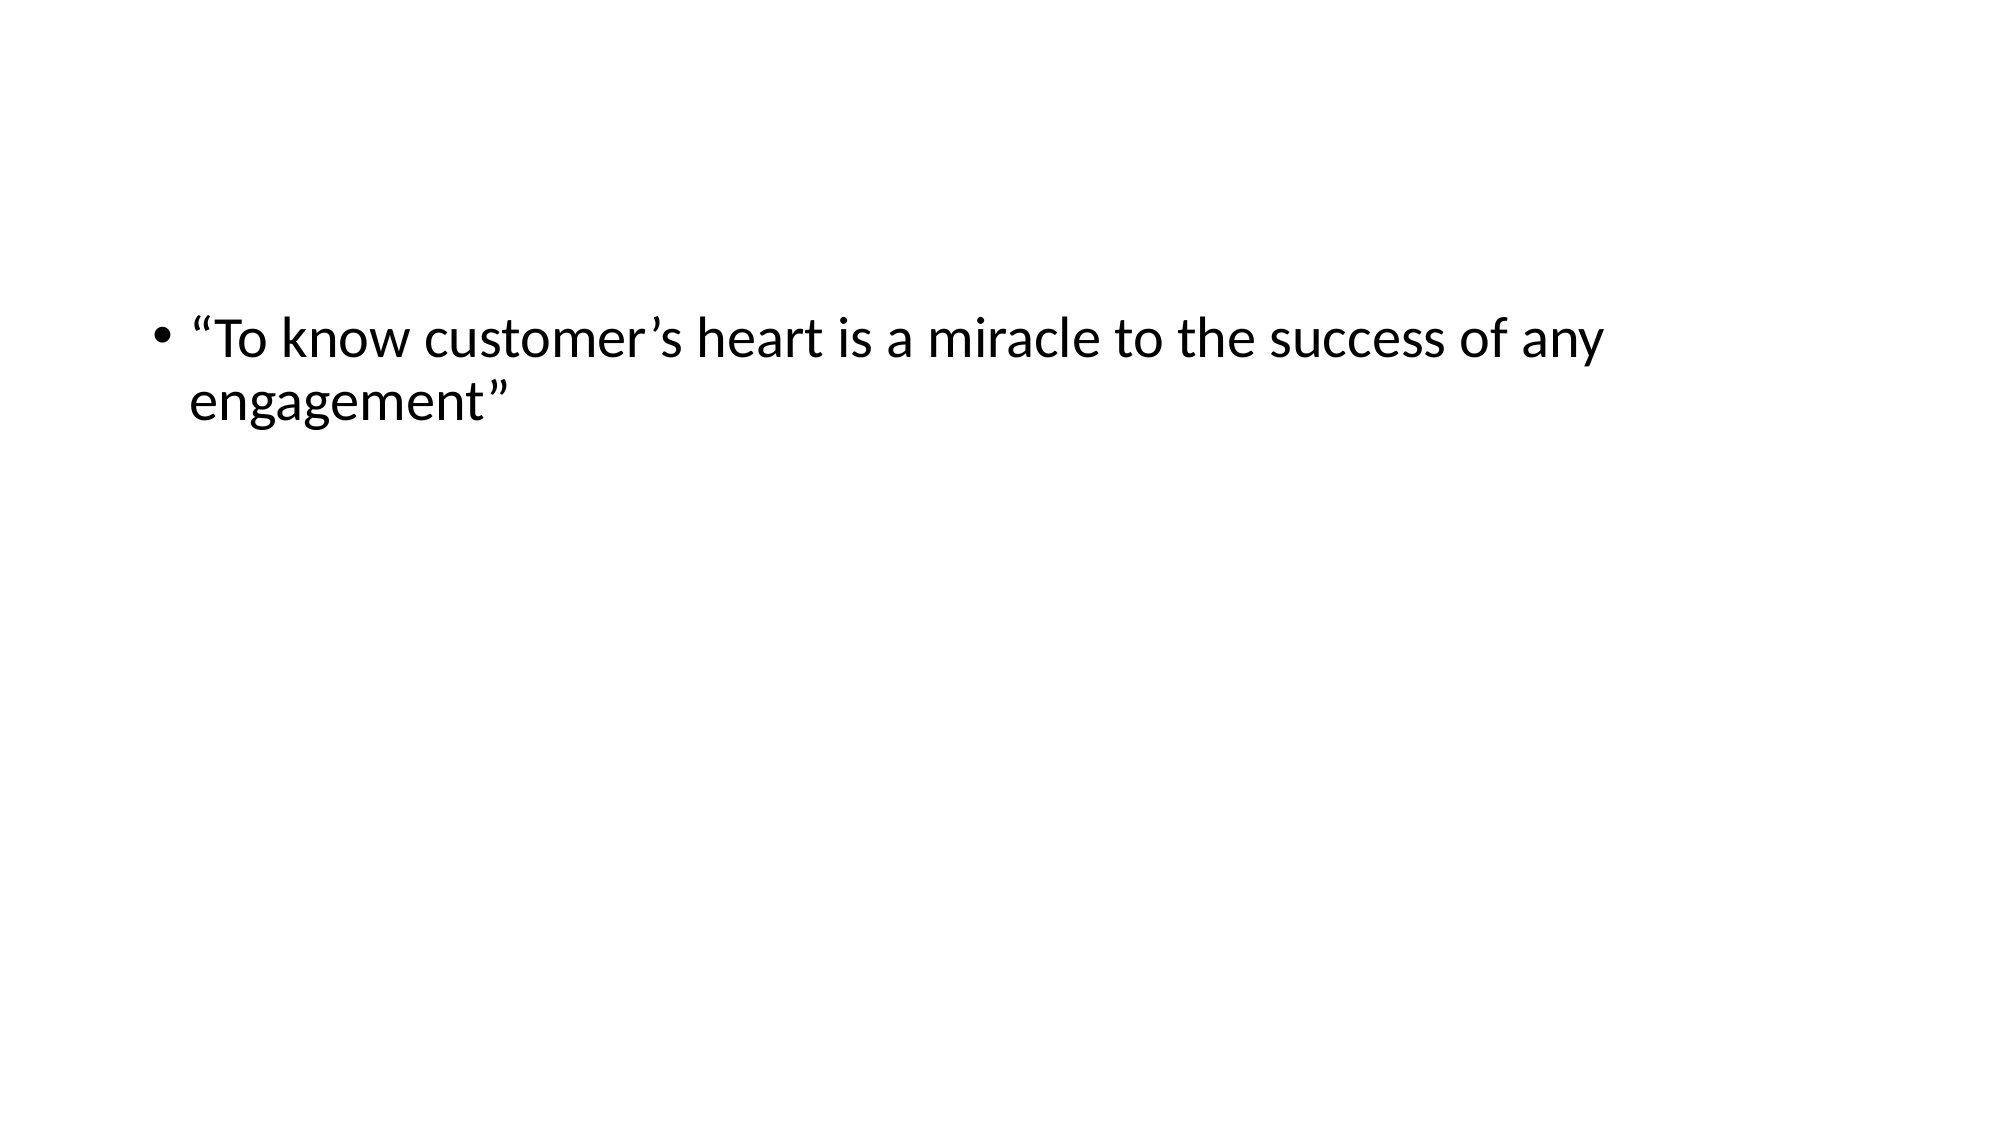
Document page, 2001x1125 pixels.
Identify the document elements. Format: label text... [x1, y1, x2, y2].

list “To know customer’s heart is a miracle to the success of any engagement” [137, 299, 1863, 1014]
